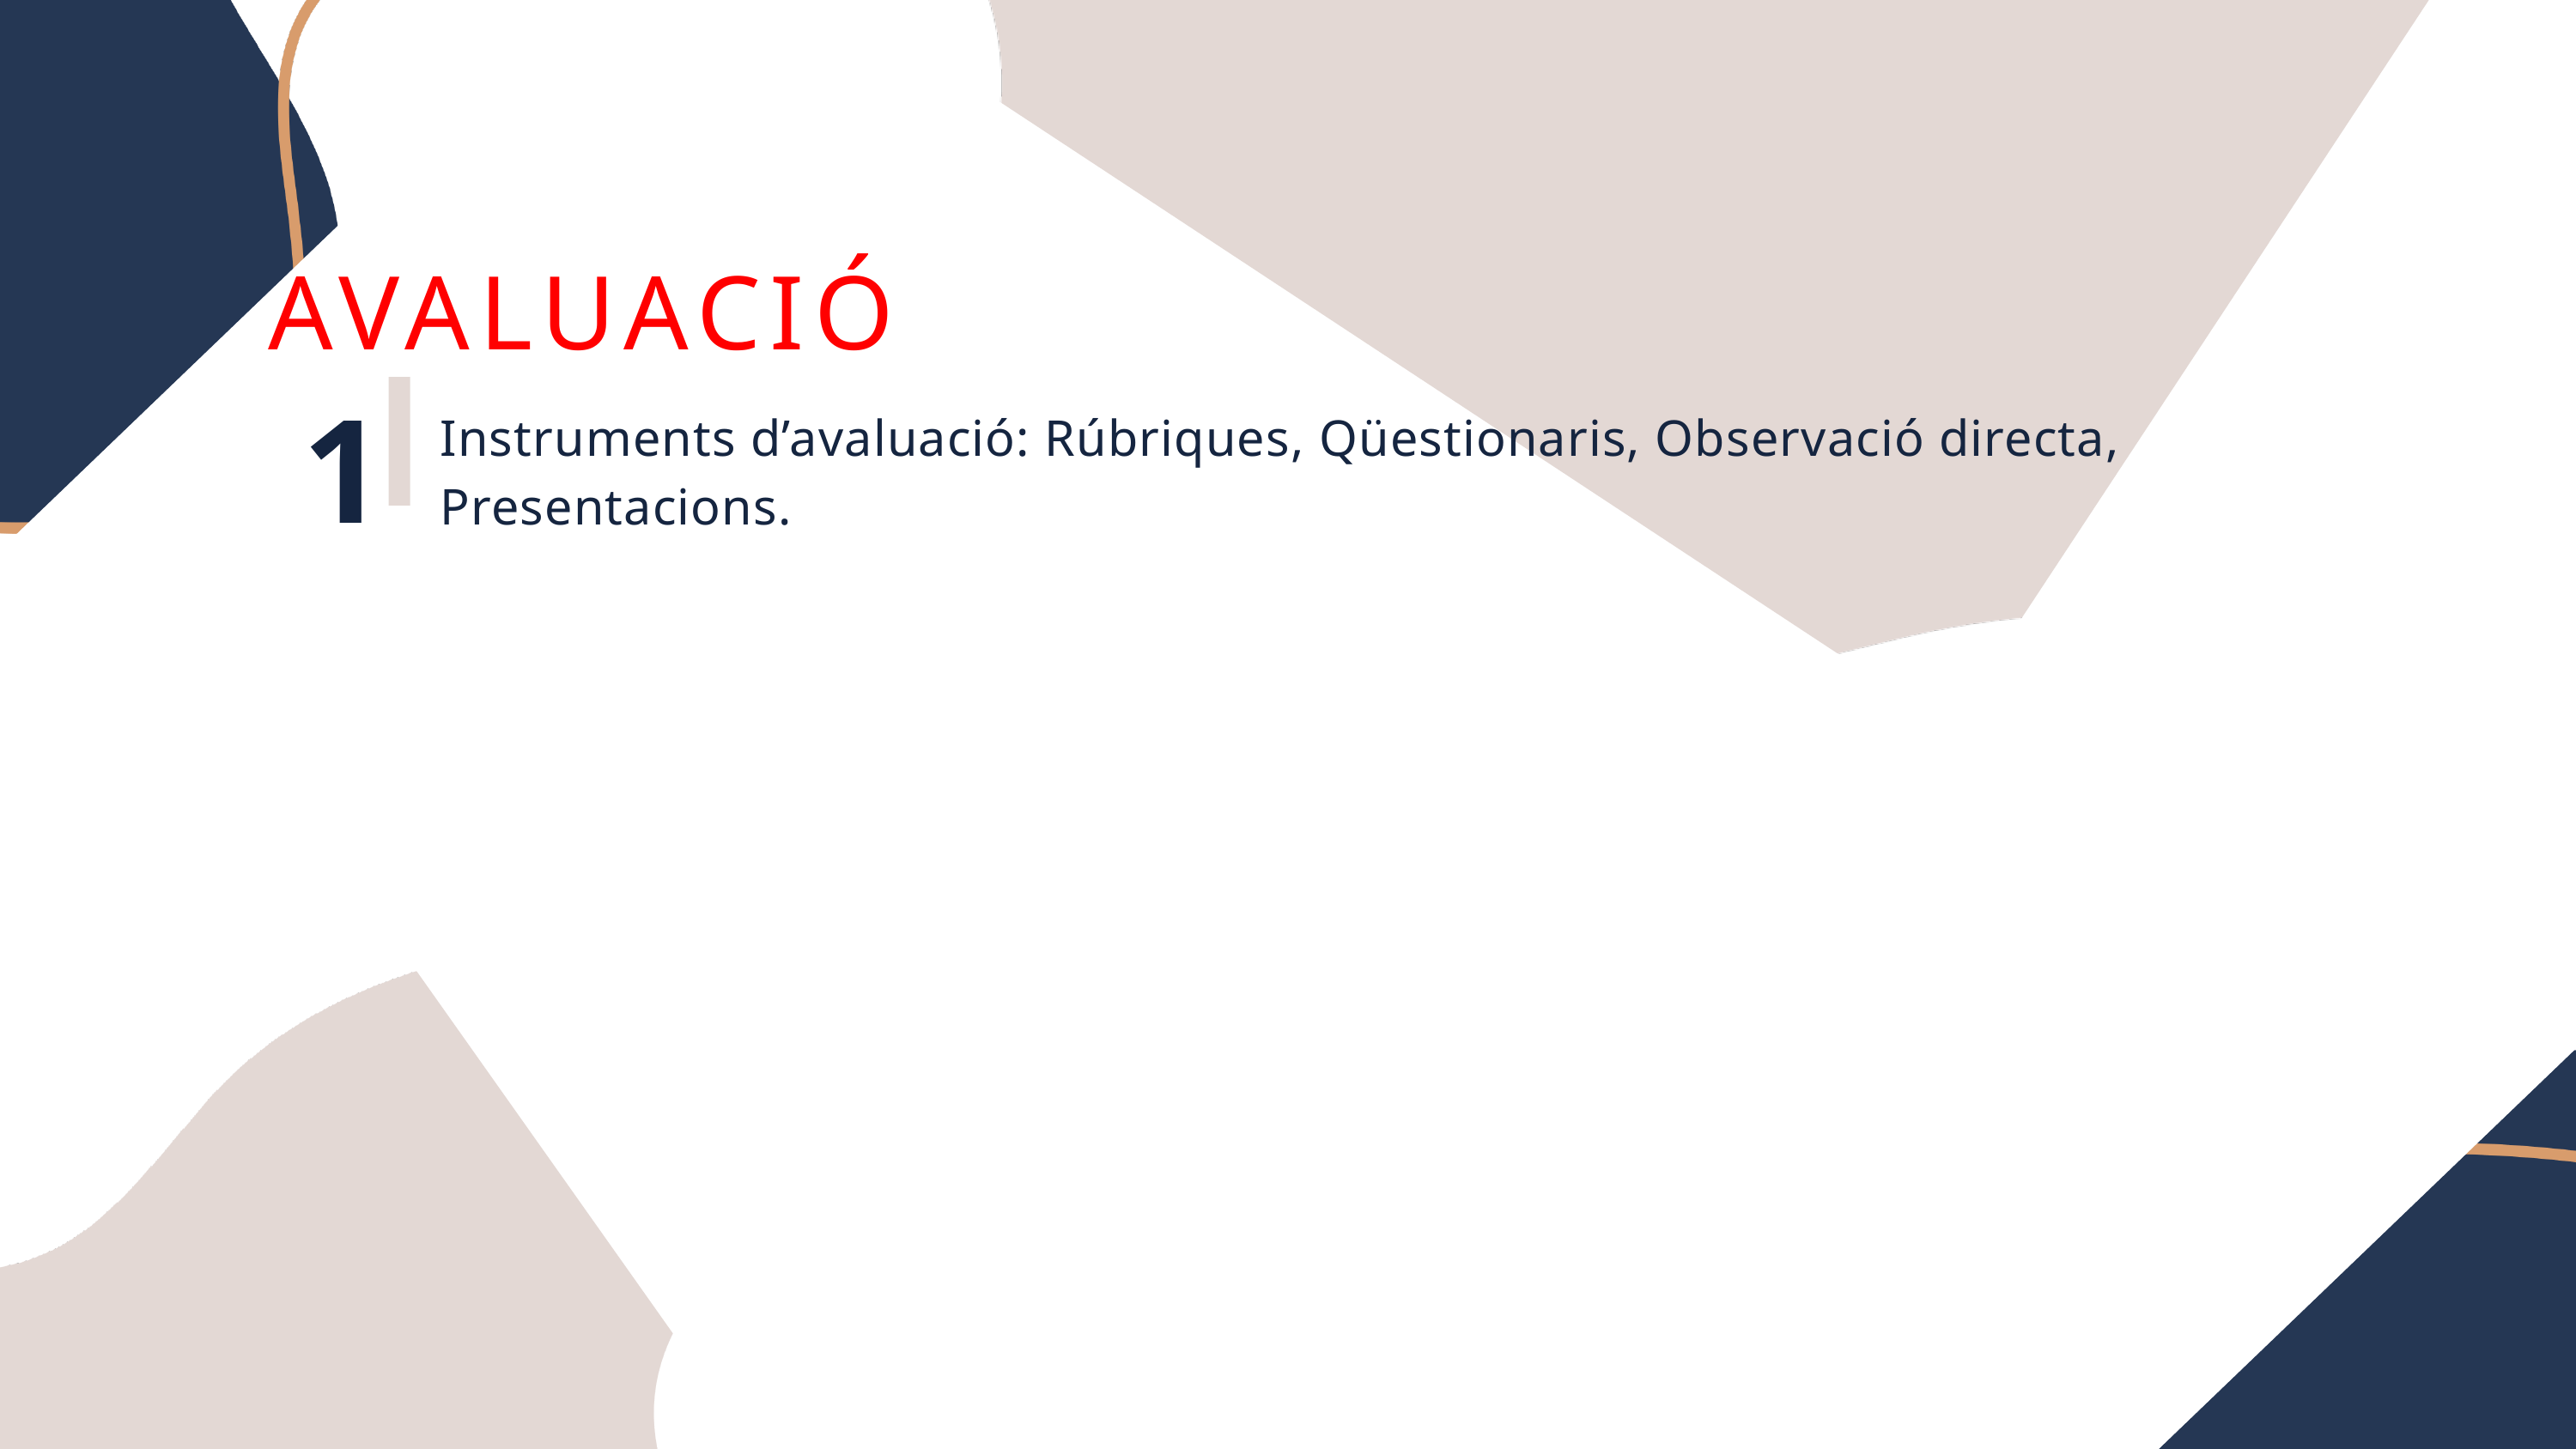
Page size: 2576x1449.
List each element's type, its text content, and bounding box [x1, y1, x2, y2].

text_box [0, 0, 506, 550]
text_box [845, 0, 2429, 397]
text_box 1 [289, 281, 398, 552]
text_box AVALUACIÓ [268, 227, 1460, 370]
text_box [2159, 1048, 2576, 1449]
text_box [0, 933, 755, 1449]
text_box Instruments d’avaluació: Rúbriques, Qüestionaris, Observació directa, Presentacions. [440, 397, 2369, 535]
text_box [1657, 535, 2077, 728]
